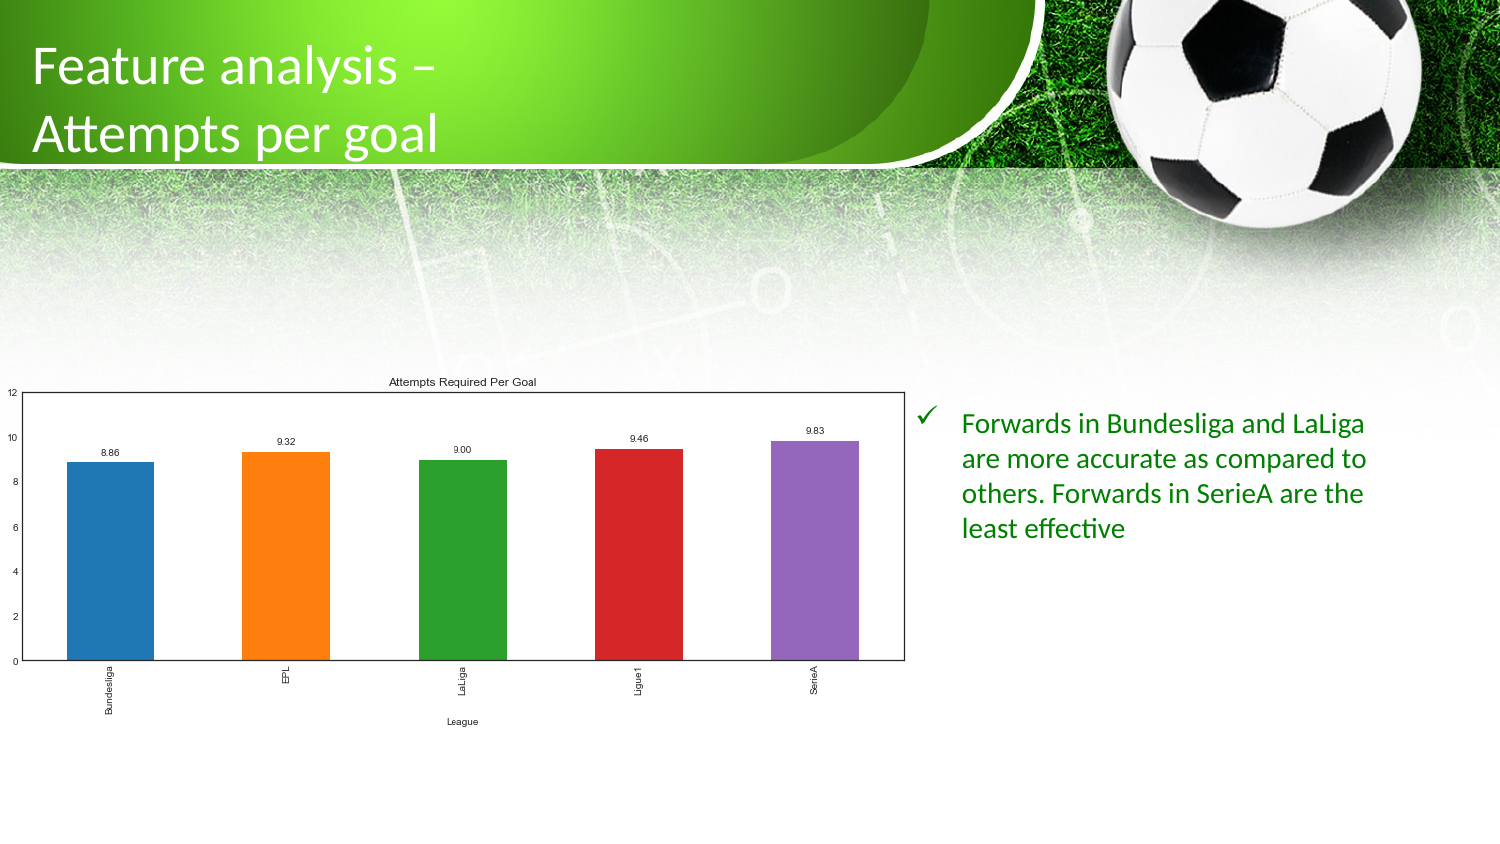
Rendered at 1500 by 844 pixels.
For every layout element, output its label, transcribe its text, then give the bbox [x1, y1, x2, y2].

text_box Forwards in Bundesliga and LaLiga are more accurate as compared to others. Forwards in SerieA are the least effective [913, 396, 1414, 552]
title Feature analysis – Attempts per goal [17, 21, 1346, 172]
picture [0, 0, 1500, 844]
